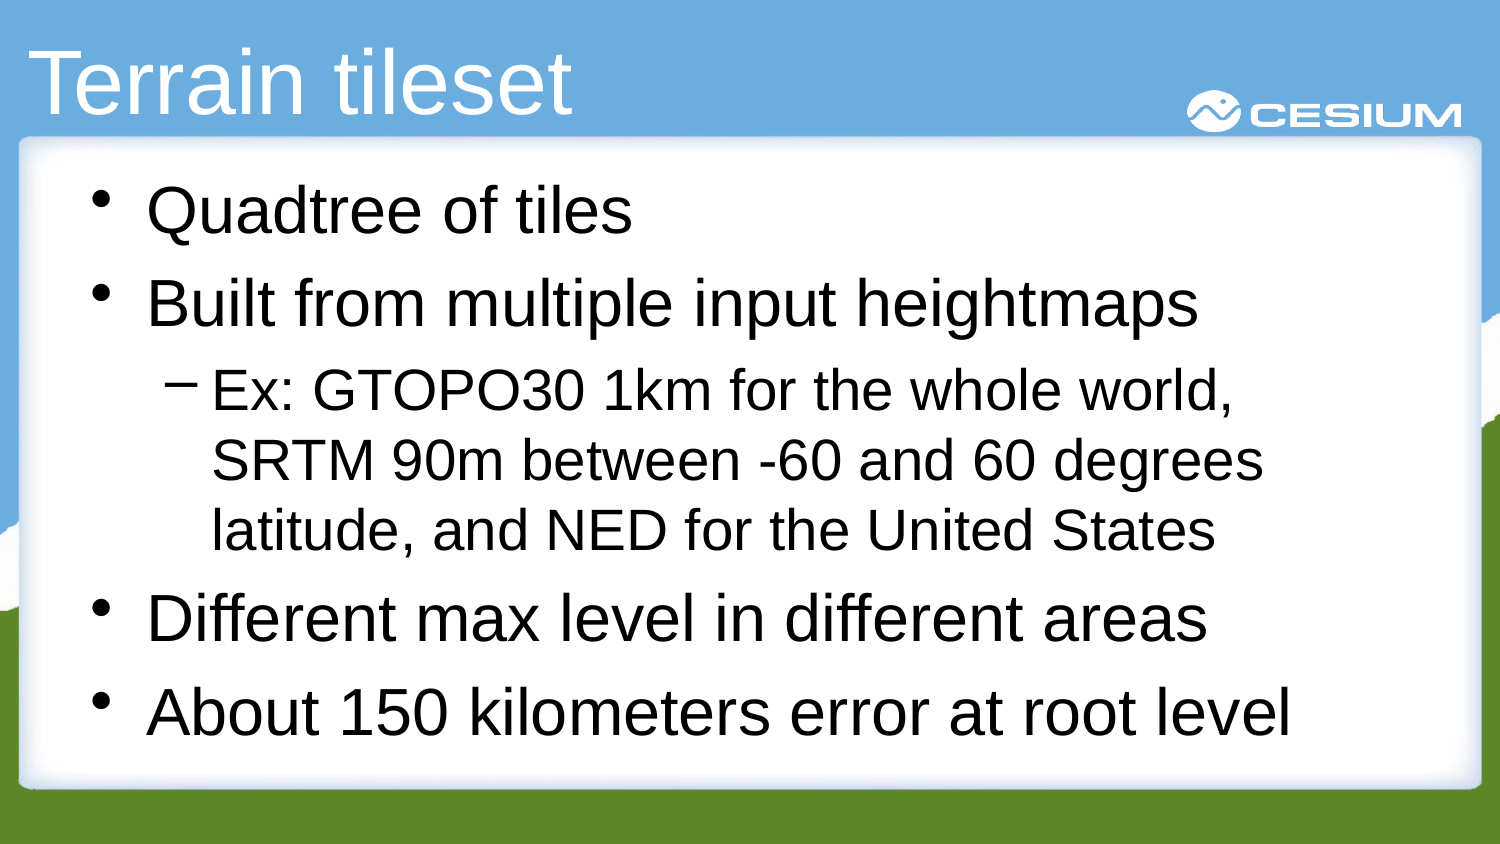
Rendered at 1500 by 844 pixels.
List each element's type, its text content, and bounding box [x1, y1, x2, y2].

title Terrain tileset [12, 28, 1163, 141]
picture [0, 0, 1500, 844]
list Quadtree of tiles Built from multiple input heightmaps Ex: GTOPO30 1km for the whole world, SRTM 90m between -60 and 60 degrees latitude, and NED for the United States Different max level in different areas About 150 kilometers error at root level [75, 159, 1425, 772]
